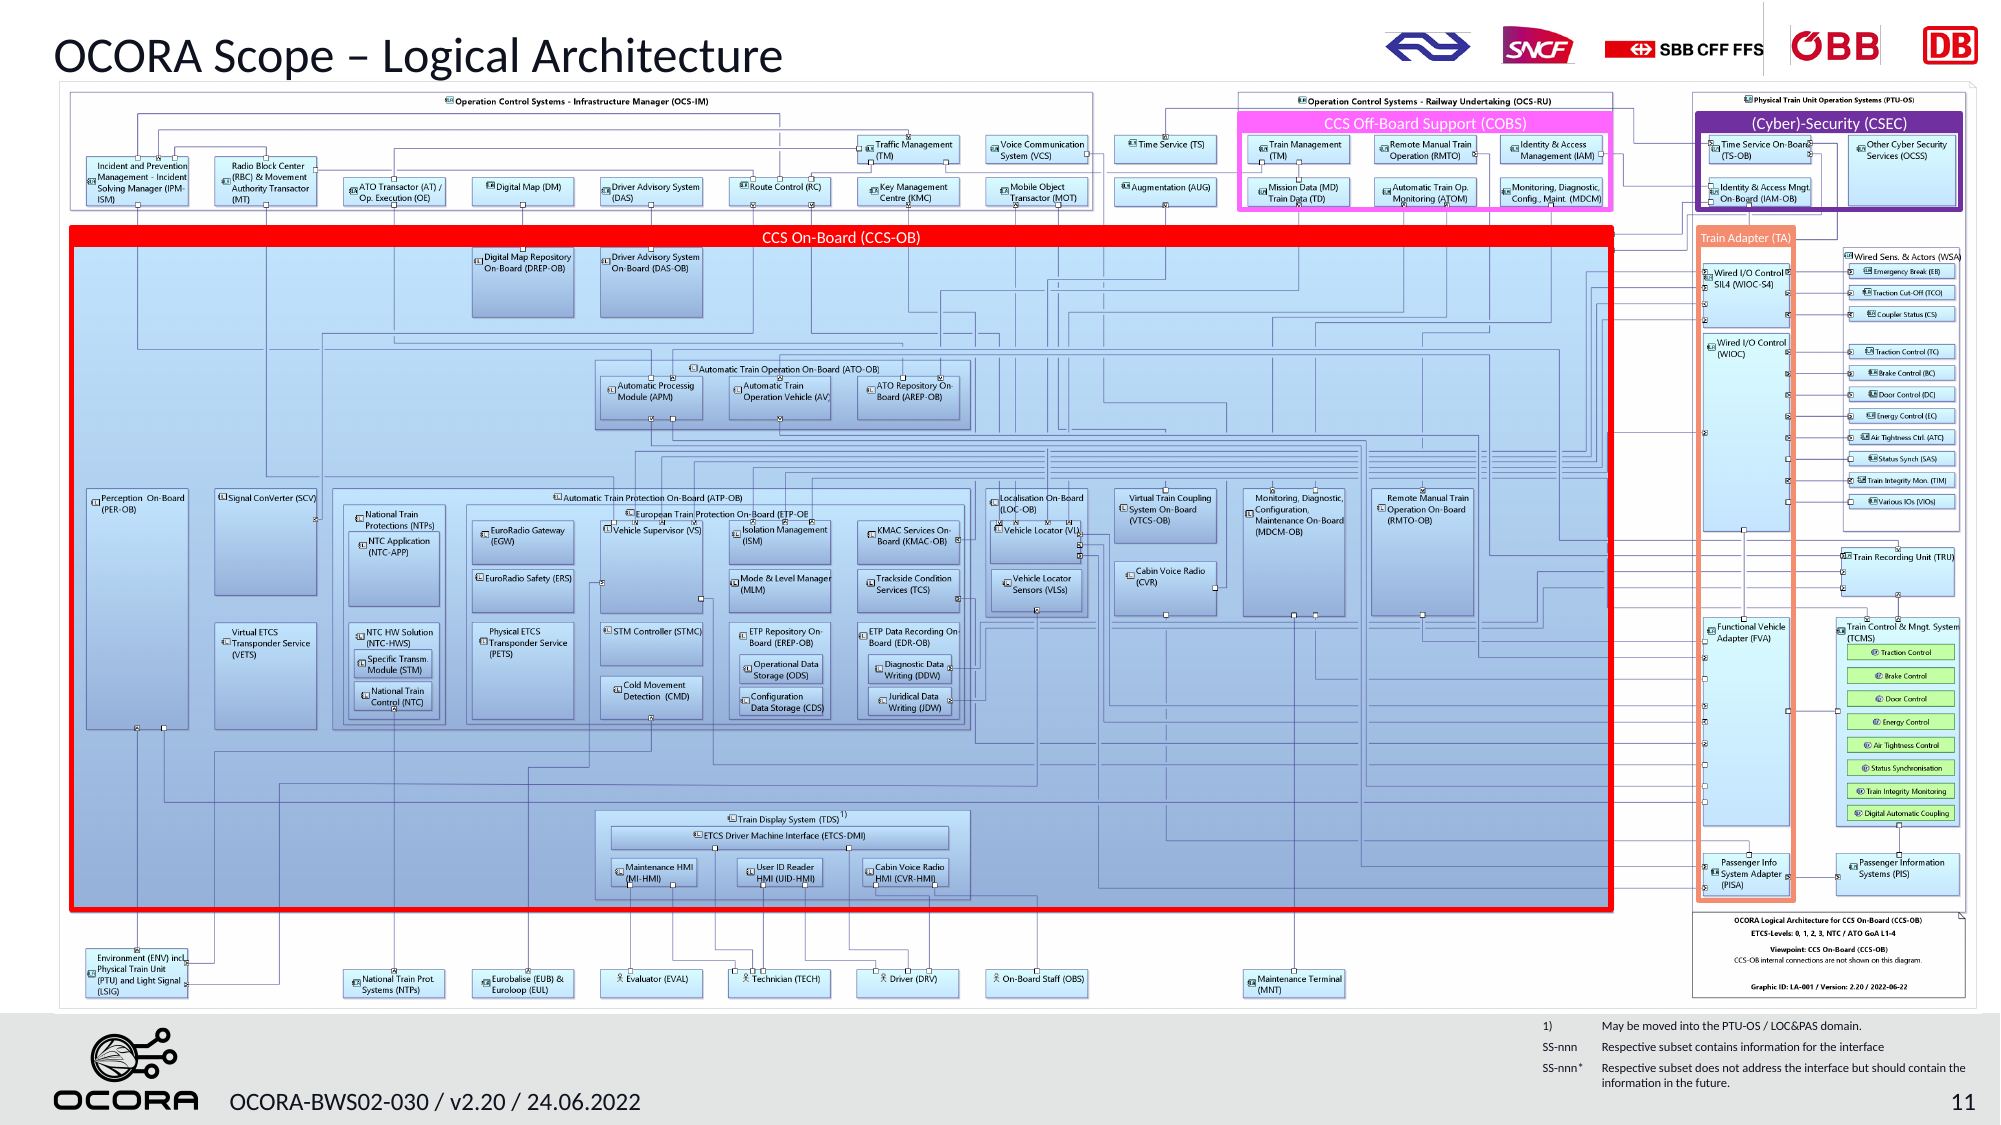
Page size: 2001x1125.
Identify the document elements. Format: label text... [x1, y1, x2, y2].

text_box [1, 1071, 629, 1125]
footer OCORA-BWS02-030 / v2.20 / 24.06.2022 [629, 1076, 1068, 1125]
text_box May be moved into the PTU-OS / LOC&PAS domain. SS-nnn Respective subset contains information for the interface SS-nnn* Respective subset does not address the interface but should contain the information in the future. [1541, 1016, 2000, 1125]
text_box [1698, 227, 1794, 901]
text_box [70, 227, 1612, 910]
text_box C [1546, 1016, 1986, 1025]
title OCORA Scope – Logical Architecture [53, 14, 1385, 71]
picture [53, 1027, 199, 1071]
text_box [1239, 112, 1612, 211]
picture [54, 2, 1983, 1014]
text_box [1697, 112, 1962, 211]
